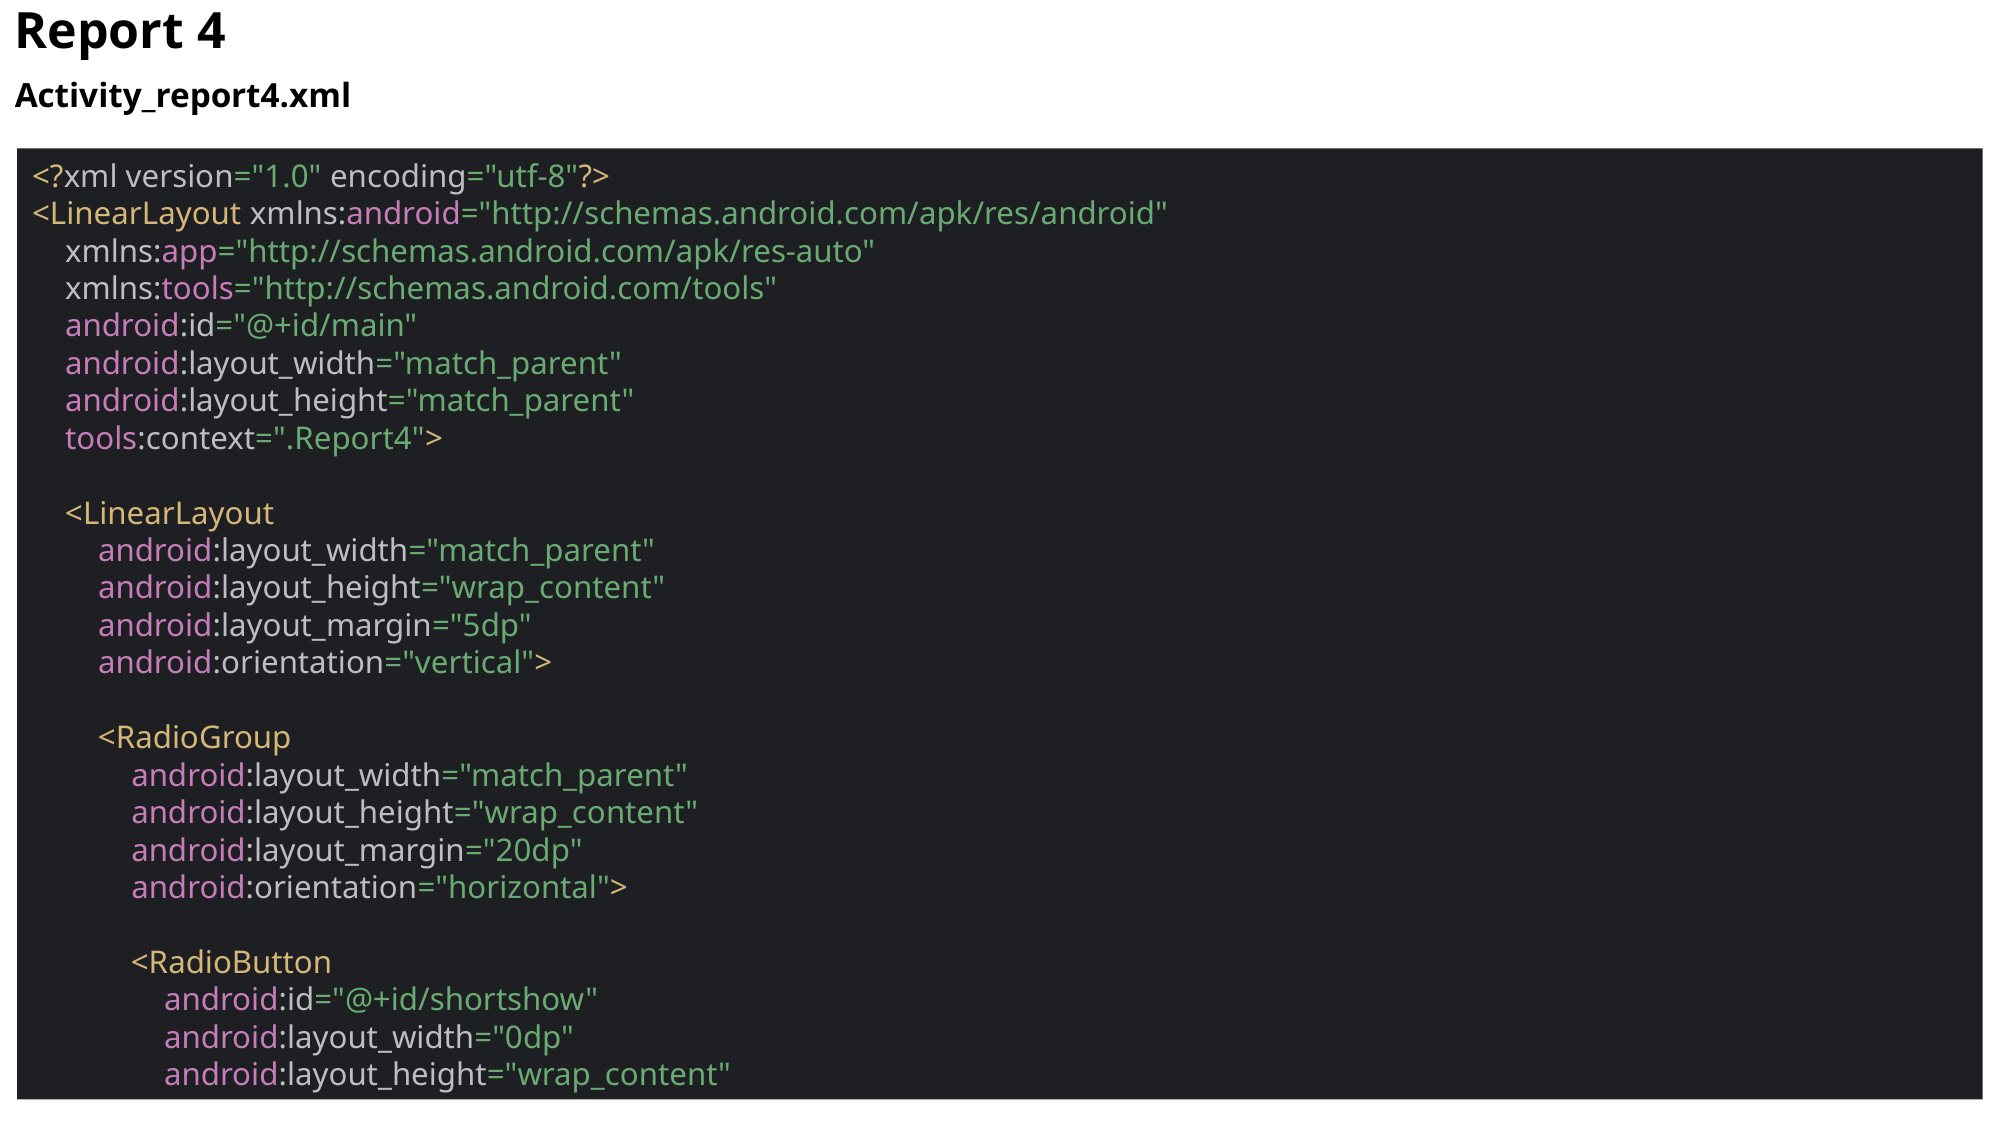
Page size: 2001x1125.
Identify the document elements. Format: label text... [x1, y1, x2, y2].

text_box <?xml version="1.0" encoding="utf-8"?> <LinearLayout xmlns:android="http://schemas.android.com/apk/res/android" xmlns:app="http://schemas.android.com/apk/res-auto" xmlns:tools="http://schemas.android.com/tools" android:id="@+id/main" android:layout_width="match_parent" android:layout_height="match_parent" tools:context=".Report4"> <LinearLayout android:layout_width="match_parent" android:layout_height="wrap_content" android:layout_margin="5dp" android:orientation="vertical"> <RadioGroup android:layout_width="match_parent" android:layout_height="wrap_content" android:layout_margin="20dp" android:orientation="horizontal"> <RadioButton android:id="@+id/shortshow" android:layout_width="0dp" android:layout_height="wrap_content" [17, 148, 1983, 1100]
text_box Report 4 [0, 0, 254, 67]
text_box Activity_report4.xml [0, 67, 643, 122]
